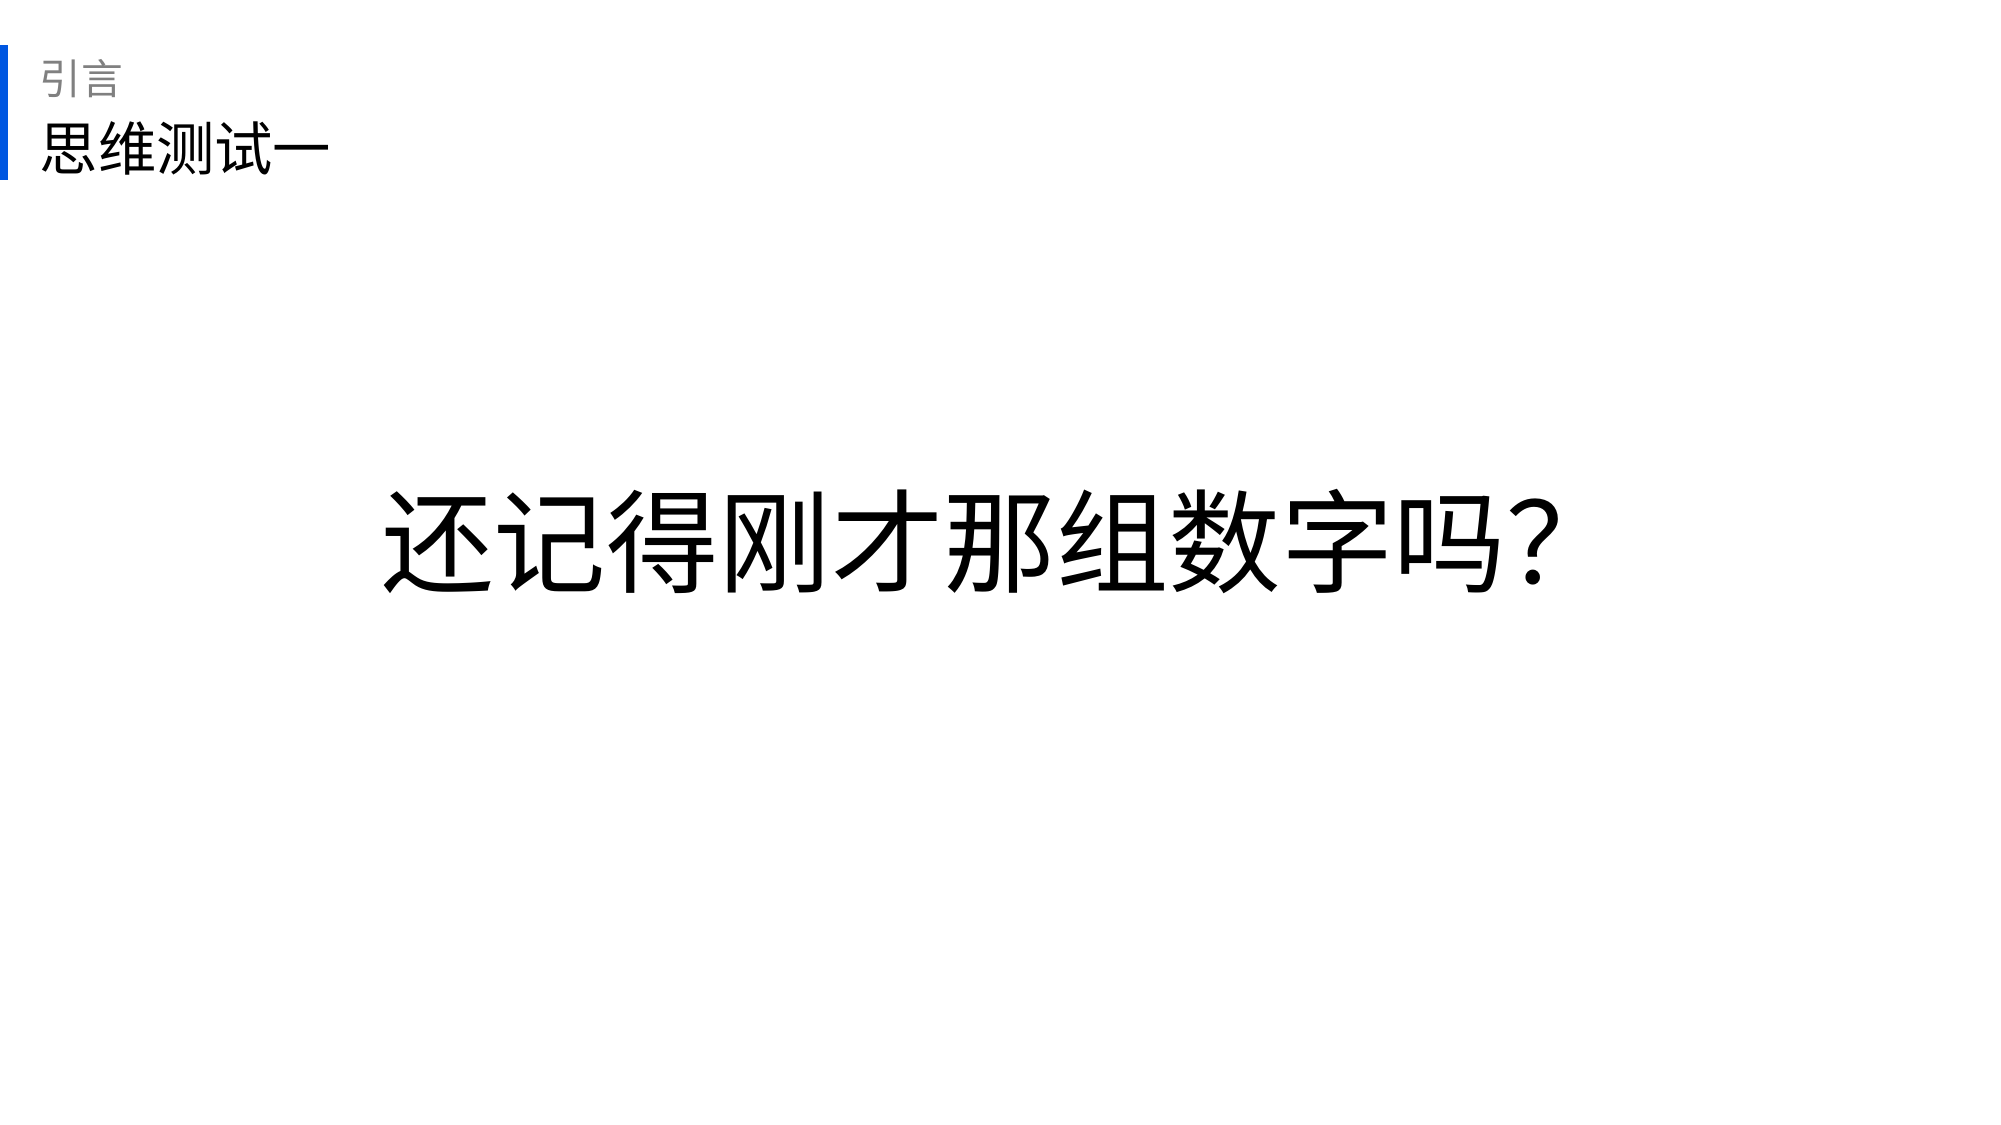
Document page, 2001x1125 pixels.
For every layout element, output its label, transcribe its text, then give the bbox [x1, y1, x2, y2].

text_box 还记得刚才那组数字吗？ [366, 464, 1634, 614]
title 思维测试一 [24, 163, 1750, 233]
text_box 引言 [24, 0, 1750, 163]
